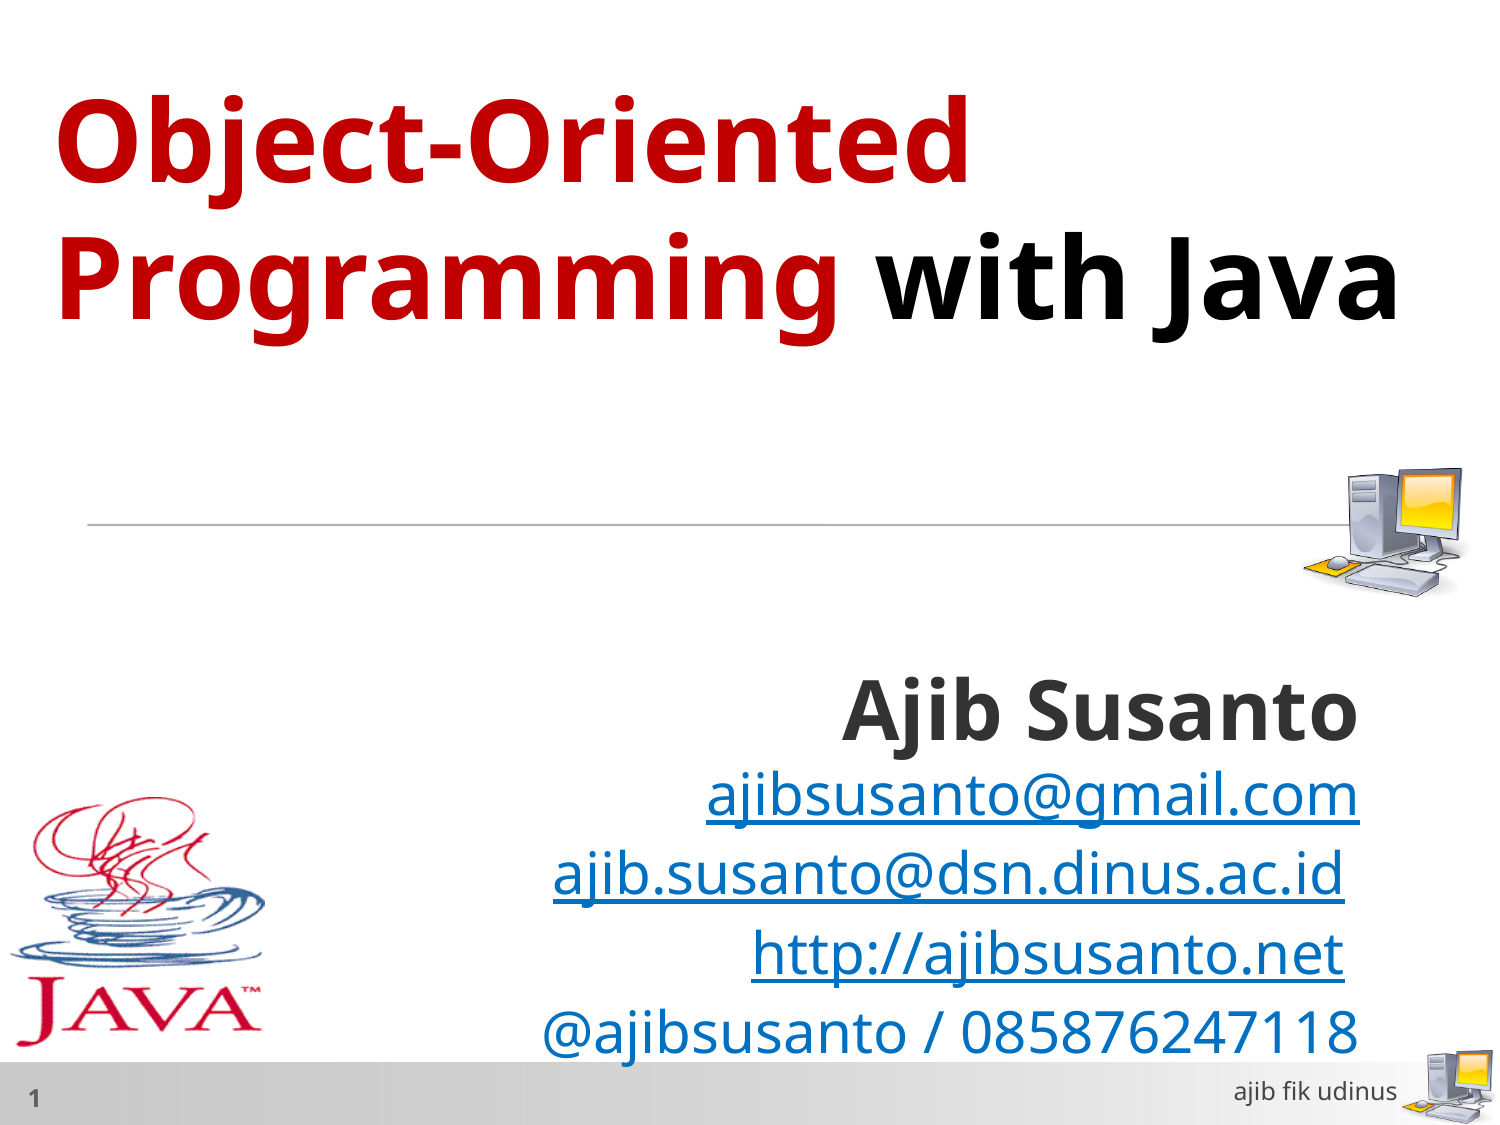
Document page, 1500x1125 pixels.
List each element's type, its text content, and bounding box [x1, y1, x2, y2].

slide_number 1 [12, 1074, 363, 1113]
subtitle Ajib Susanto ajibsusanto@gmail.com ajib.susanto@dsn.dinus.ac.id http://ajibsusanto.net @ajibsusanto / 085876247118 [137, 649, 1376, 1026]
title Object-Oriented Programming with Java [37, 137, 1451, 351]
picture [1299, 462, 1475, 600]
picture [1400, 1046, 1500, 1125]
picture [10, 797, 265, 1047]
footer ajib fik udinus [937, 1050, 1413, 1113]
